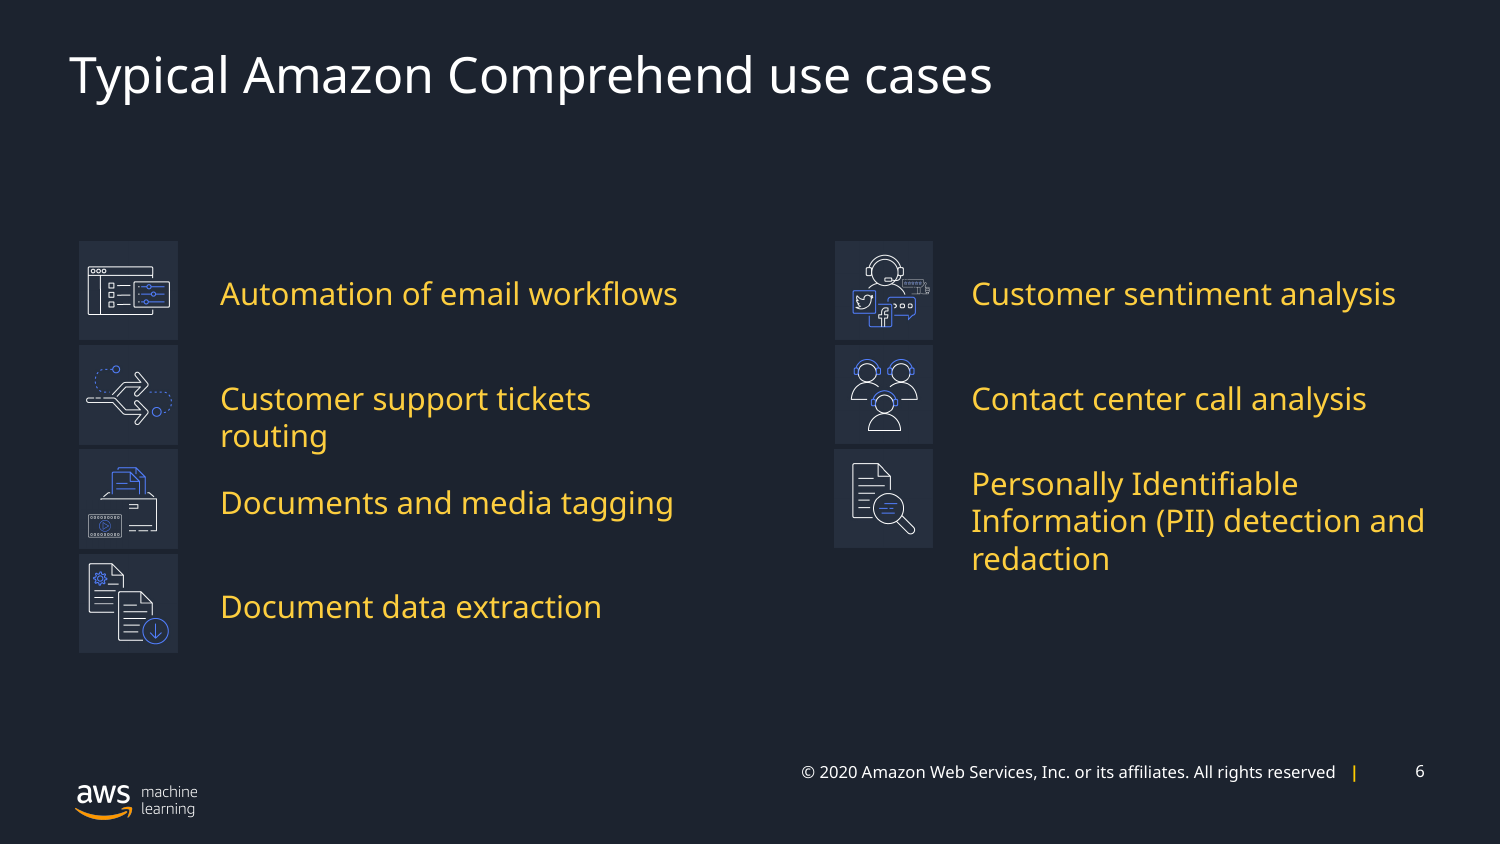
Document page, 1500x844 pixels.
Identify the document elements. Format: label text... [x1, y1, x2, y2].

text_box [79, 449, 178, 549]
text_box Documents and media tagging [205, 475, 703, 528]
text_box Contact center call analysis [956, 371, 1454, 424]
text_box Customer sentiment analysis [956, 266, 1454, 319]
text_box Personally Identifiable Information (PII) detection and redaction [956, 456, 1454, 584]
text_box Document data extraction [205, 579, 703, 632]
title Typical Amazon Comprehend use cases [69, 50, 1466, 135]
picture [834, 449, 933, 549]
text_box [834, 241, 933, 340]
picture [79, 554, 178, 653]
text_box Customer support tickets routing [205, 371, 703, 462]
text_box Automation of email workflows [205, 266, 703, 319]
picture [79, 345, 178, 445]
picture [75, 785, 197, 820]
picture [834, 345, 933, 444]
picture [79, 241, 178, 340]
